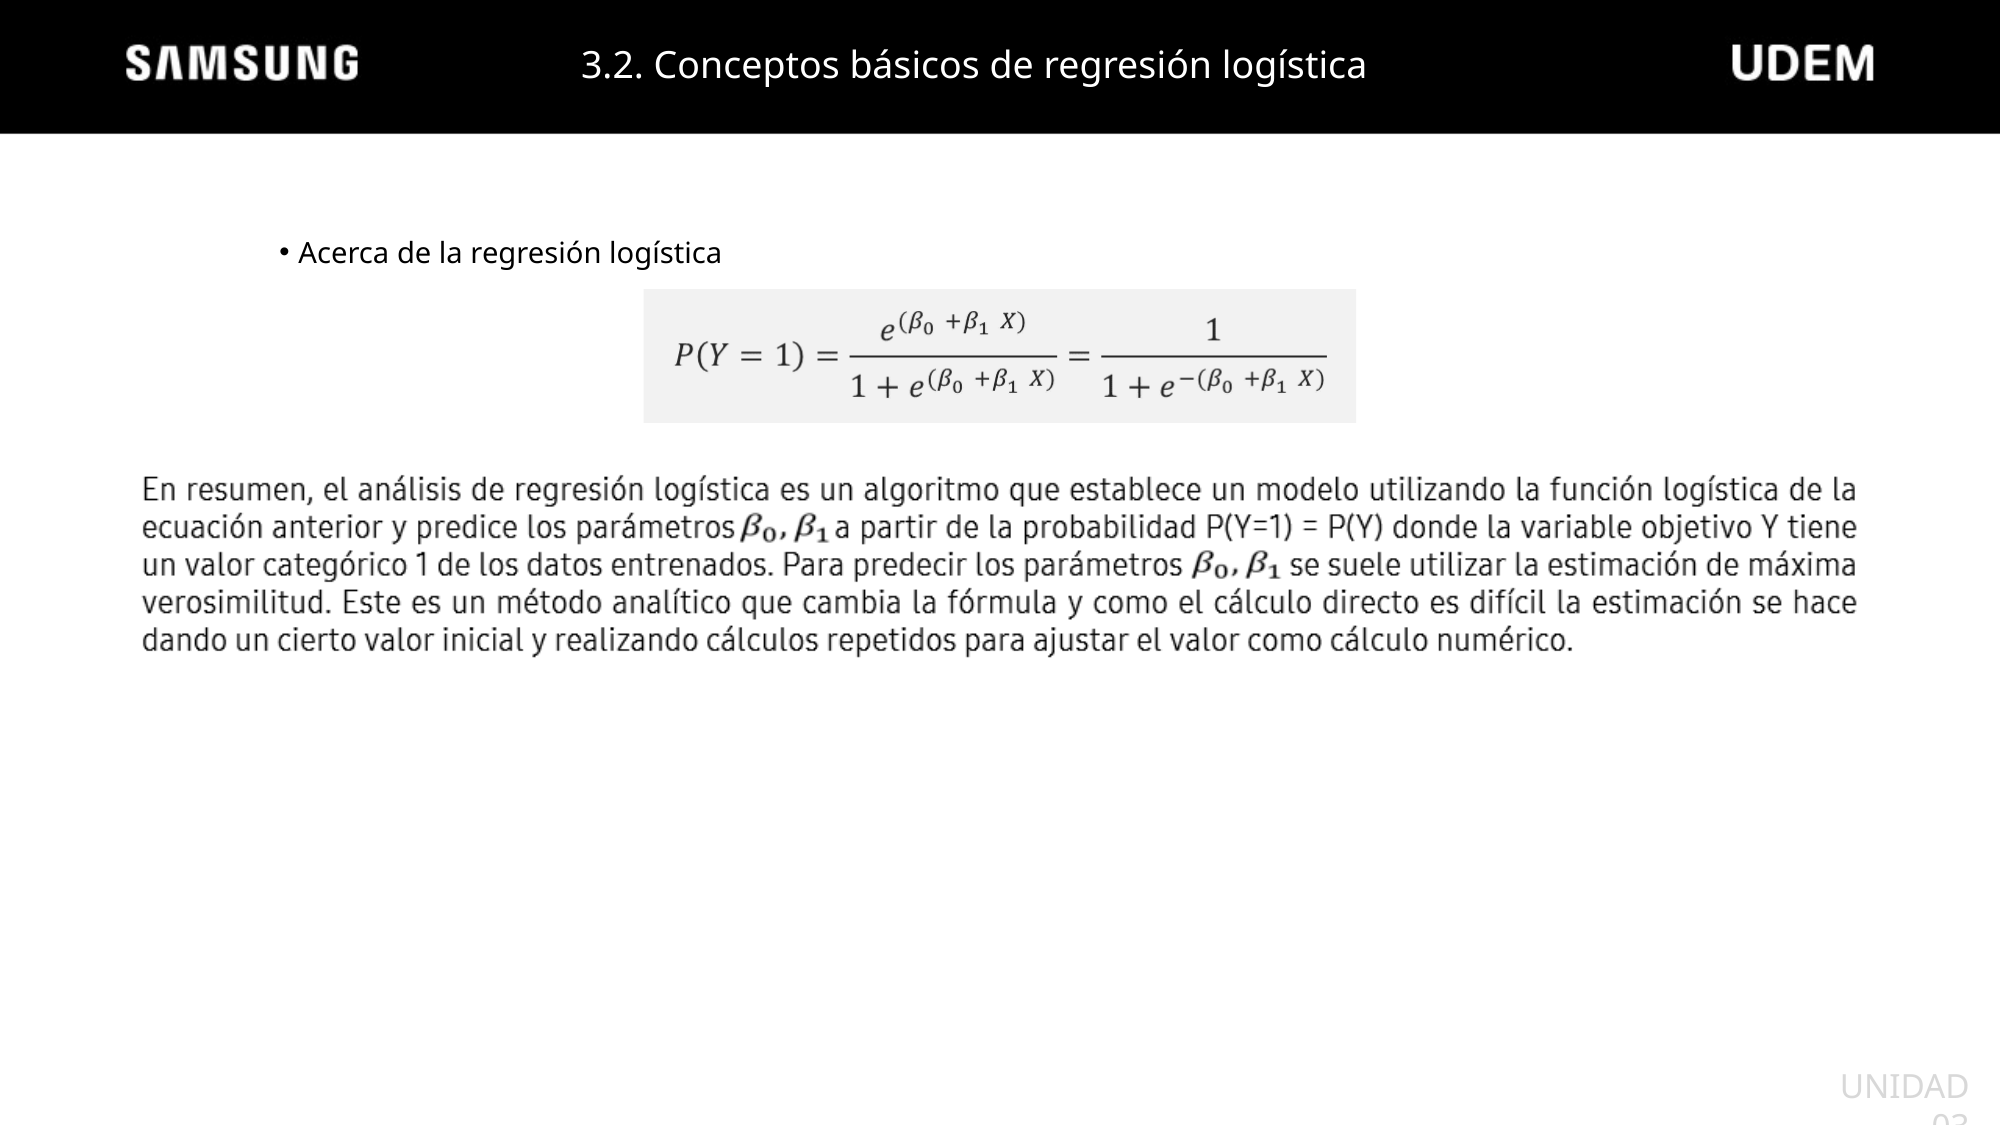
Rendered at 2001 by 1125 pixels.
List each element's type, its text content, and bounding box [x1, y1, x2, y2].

text_box [643, 289, 1357, 423]
text_box UNIDAD 03 [1799, 1064, 1970, 1125]
text_box Acerca de la regresión logística [279, 234, 1786, 270]
picture [0, 0, 2000, 1124]
text_box 3.2. Conceptos básicos de regresión logística [580, 41, 1420, 132]
